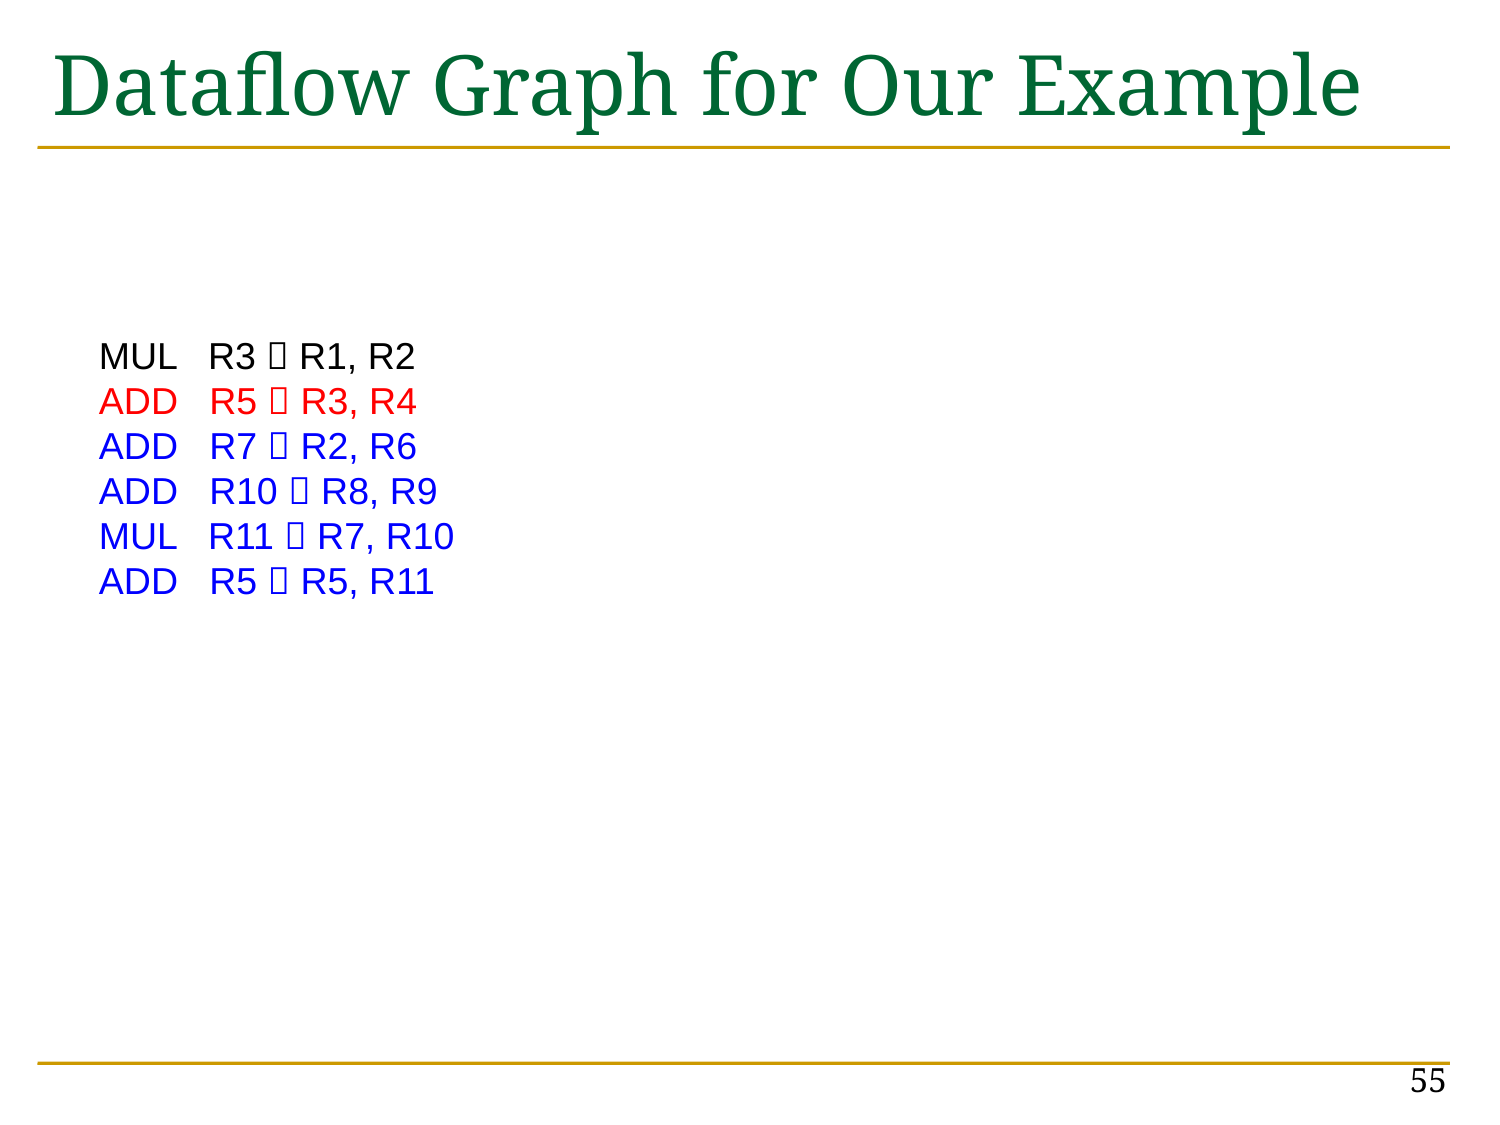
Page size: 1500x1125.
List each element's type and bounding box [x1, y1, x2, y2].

title [37, 24, 1450, 200]
slide_number [1111, 1036, 1462, 1112]
text_box [84, 324, 470, 610]
